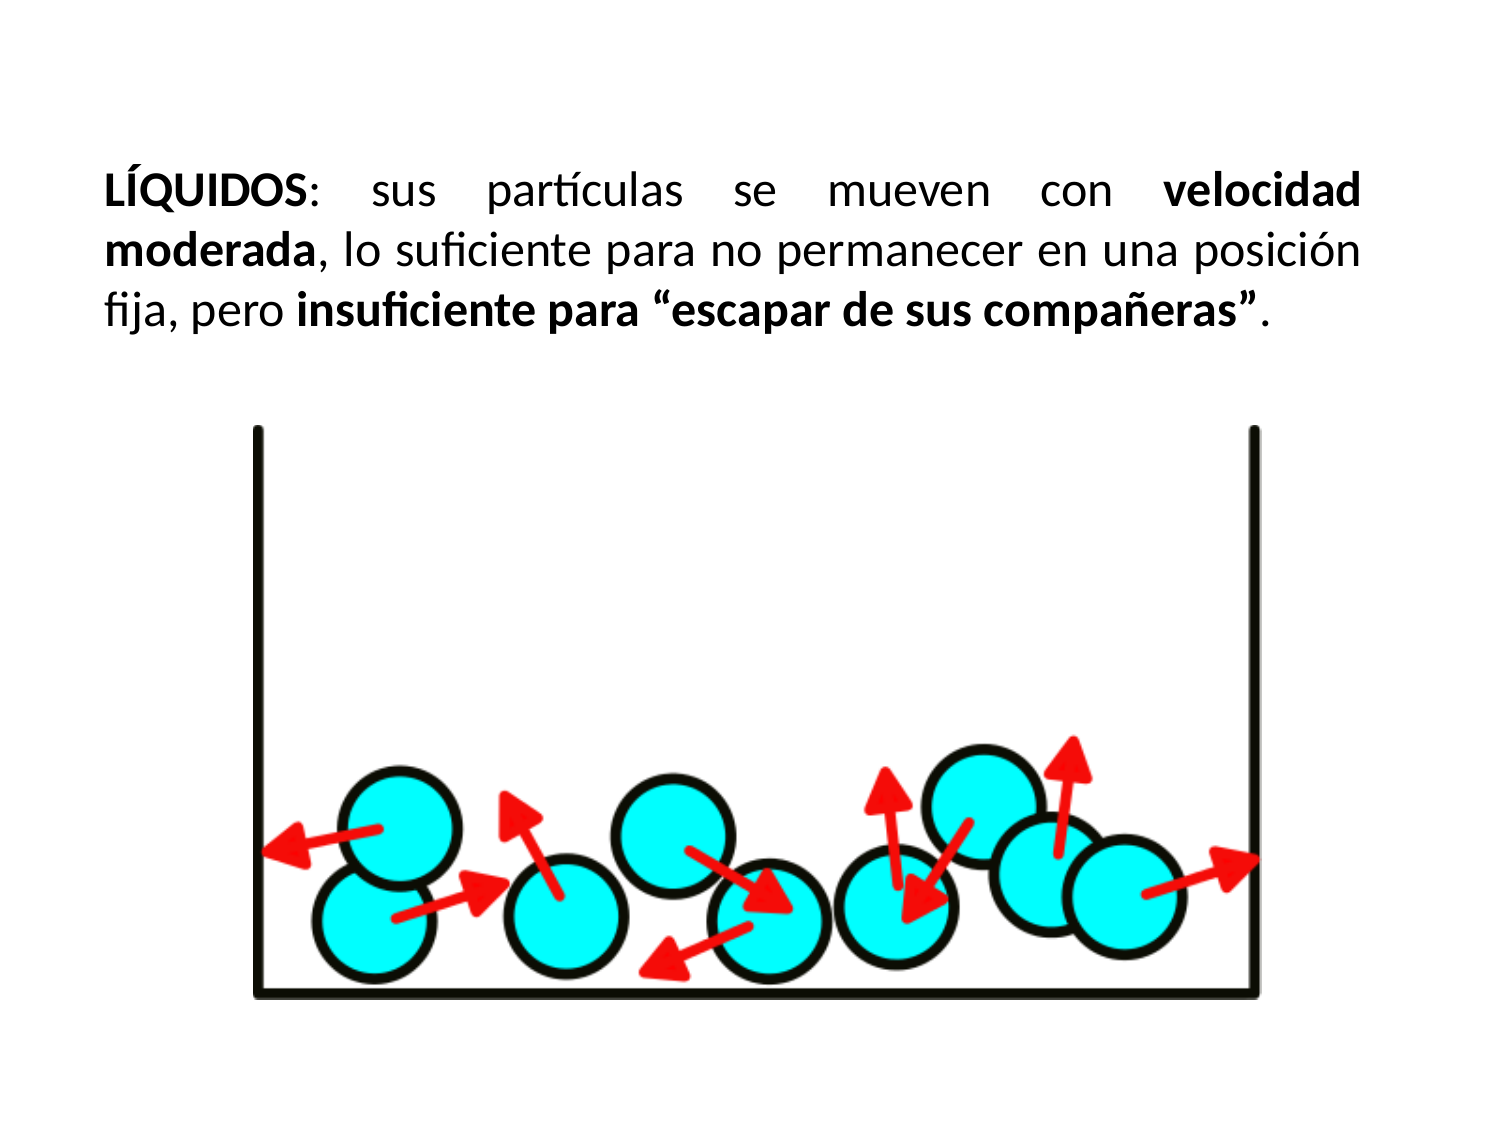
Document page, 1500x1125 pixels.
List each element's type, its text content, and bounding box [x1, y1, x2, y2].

text_box LÍQUIDOS: sus partículas se mueven con velocidad moderada, lo suficiente para no permanecer en una posición fija, pero insuficiente para “escapar de sus compañeras”. [90, 148, 1378, 344]
picture [252, 425, 1263, 1000]
